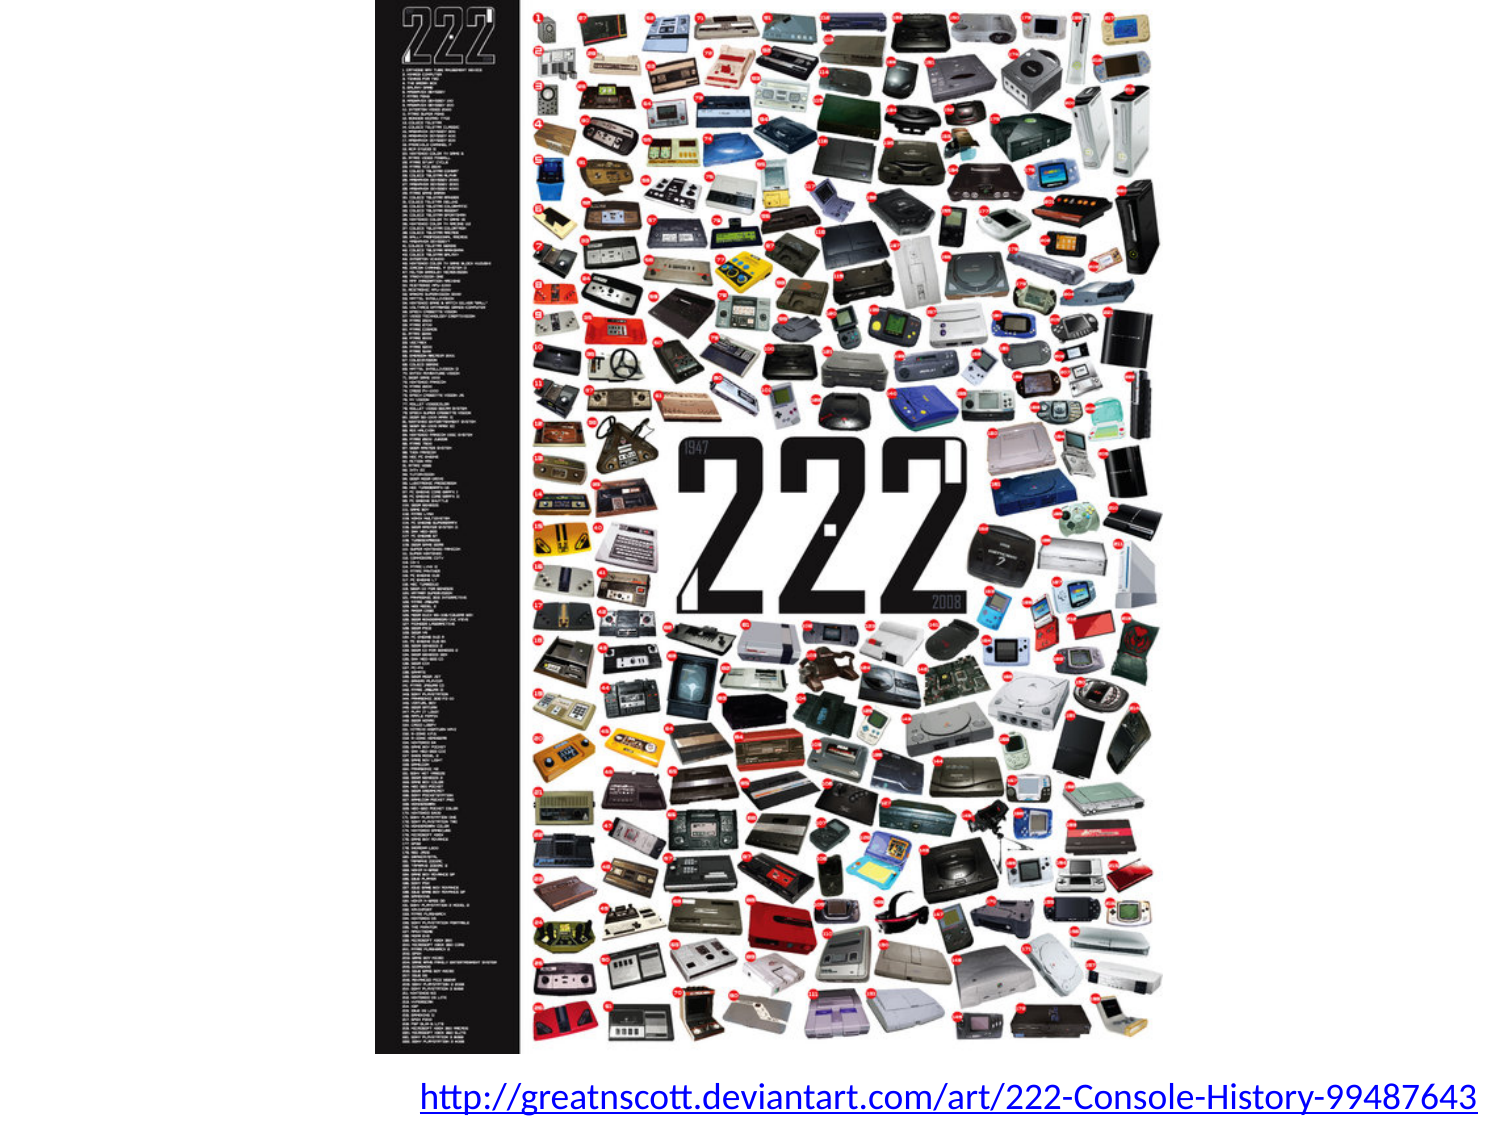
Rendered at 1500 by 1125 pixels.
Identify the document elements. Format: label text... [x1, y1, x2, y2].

picture [374, 0, 1163, 1055]
text_box http://greatnscott.deviantart.com/art/222-Console-History-99487643 [404, 1064, 1493, 1125]
